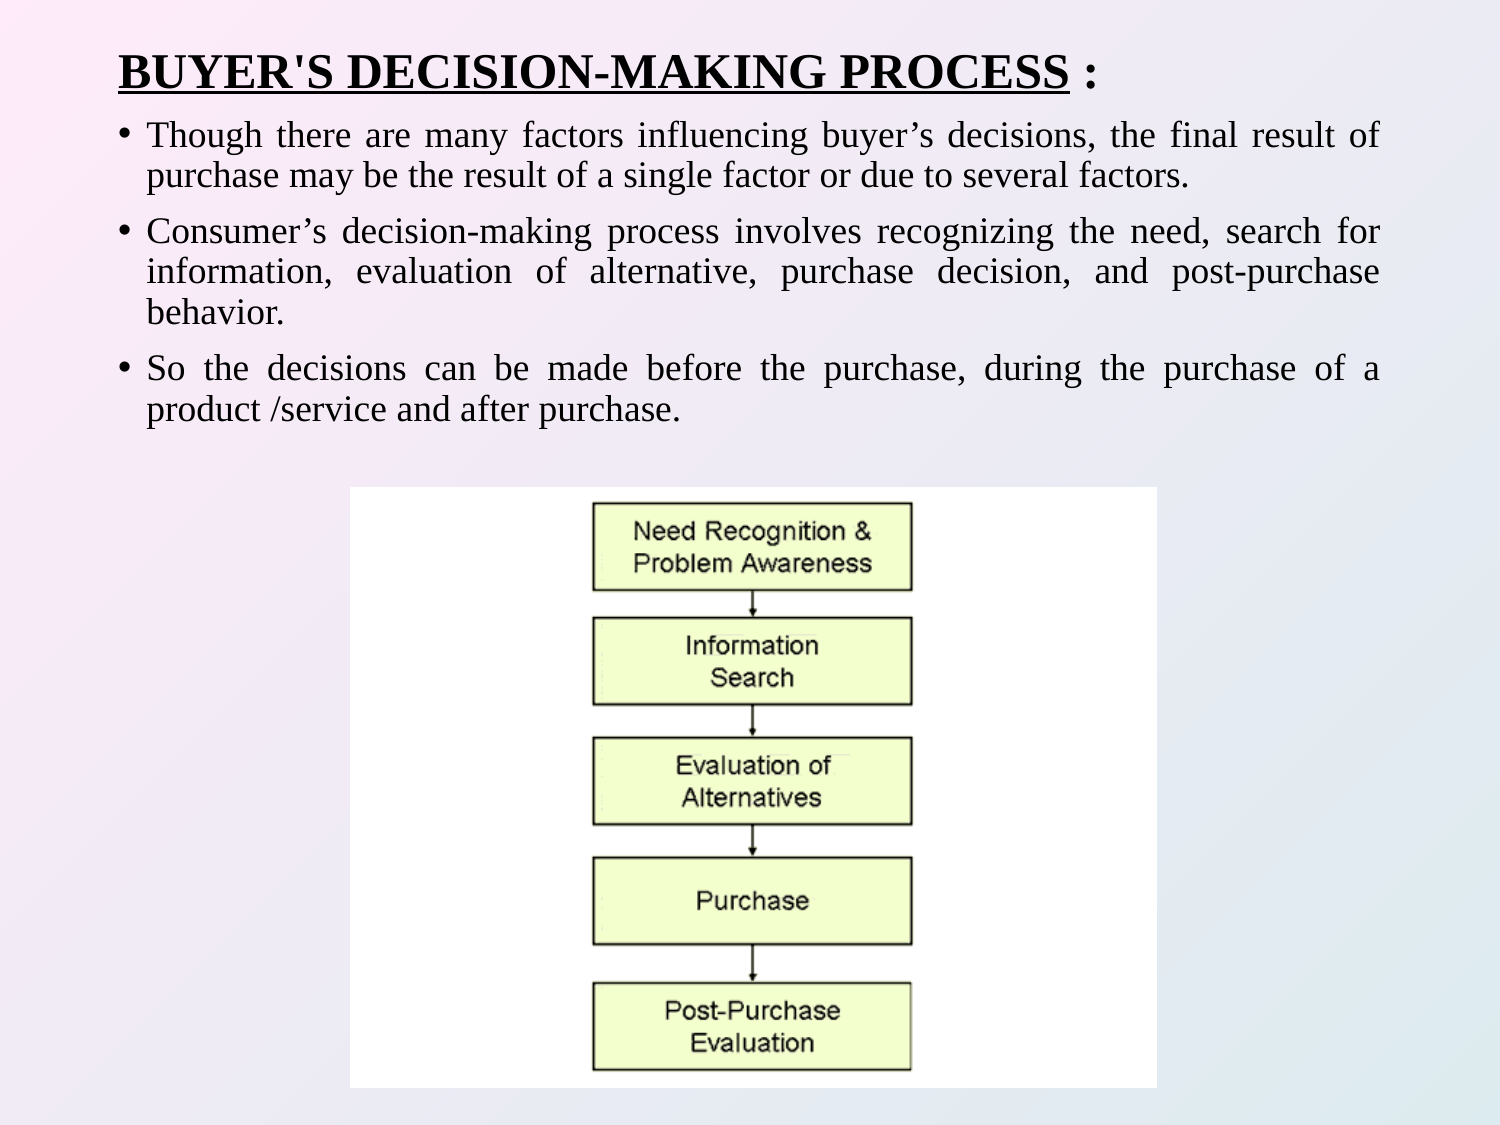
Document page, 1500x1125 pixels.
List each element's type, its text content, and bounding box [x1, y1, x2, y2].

picture [349, 487, 1157, 1088]
list BUYER'S DECISION-MAKING PROCESS : Though there are many factors influencing buyer’s decisions, the final result of purchase may be the result of a single factor or due to several factors. Consumer’s decision-making process involves recognizing the need, search for information, evaluation of alternative, purchase decision, and post-purchase behavior. So the decisions can be made before the purchase, during the purchase of a product /service and after purchase. [103, 37, 1397, 1014]
